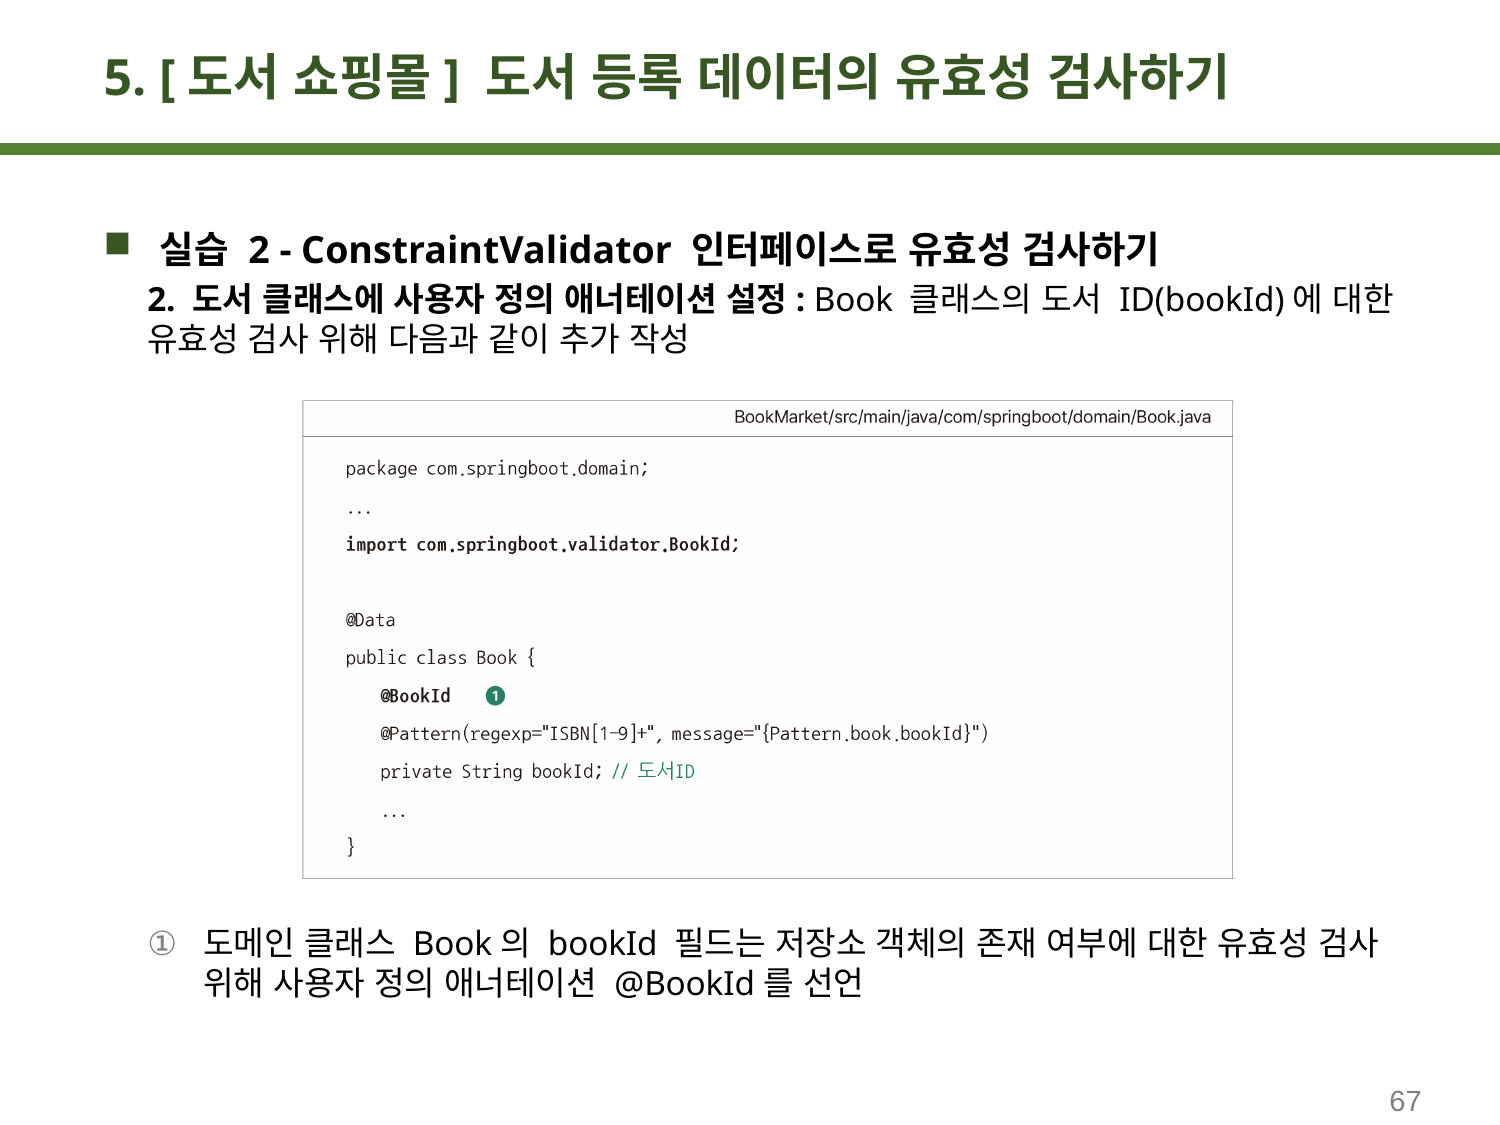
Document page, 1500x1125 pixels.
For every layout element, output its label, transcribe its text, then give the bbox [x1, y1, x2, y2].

title 5. [도서 쇼핑몰] 도서 등록 데이터의 유효성 검사하기 [88, 30, 1447, 121]
picture [299, 396, 1236, 882]
list 실습 2 - ConstraintValidator 인터페이스로 유효성 검사하기 2. 도서 클래스에 사용자 정의 애너테이션 설정: Book 클래스의 도서 ID(bookId)에 대한 유효성 검사 위해 다음과 같이 추가 작성 도메인 클래스 Book의 bookId 필드는 저장소 객체의 존재 여부에 대한 유효성 검사 위해 사용자 정의 애너테이션 @BookId를 선언 [88, 196, 1447, 1083]
